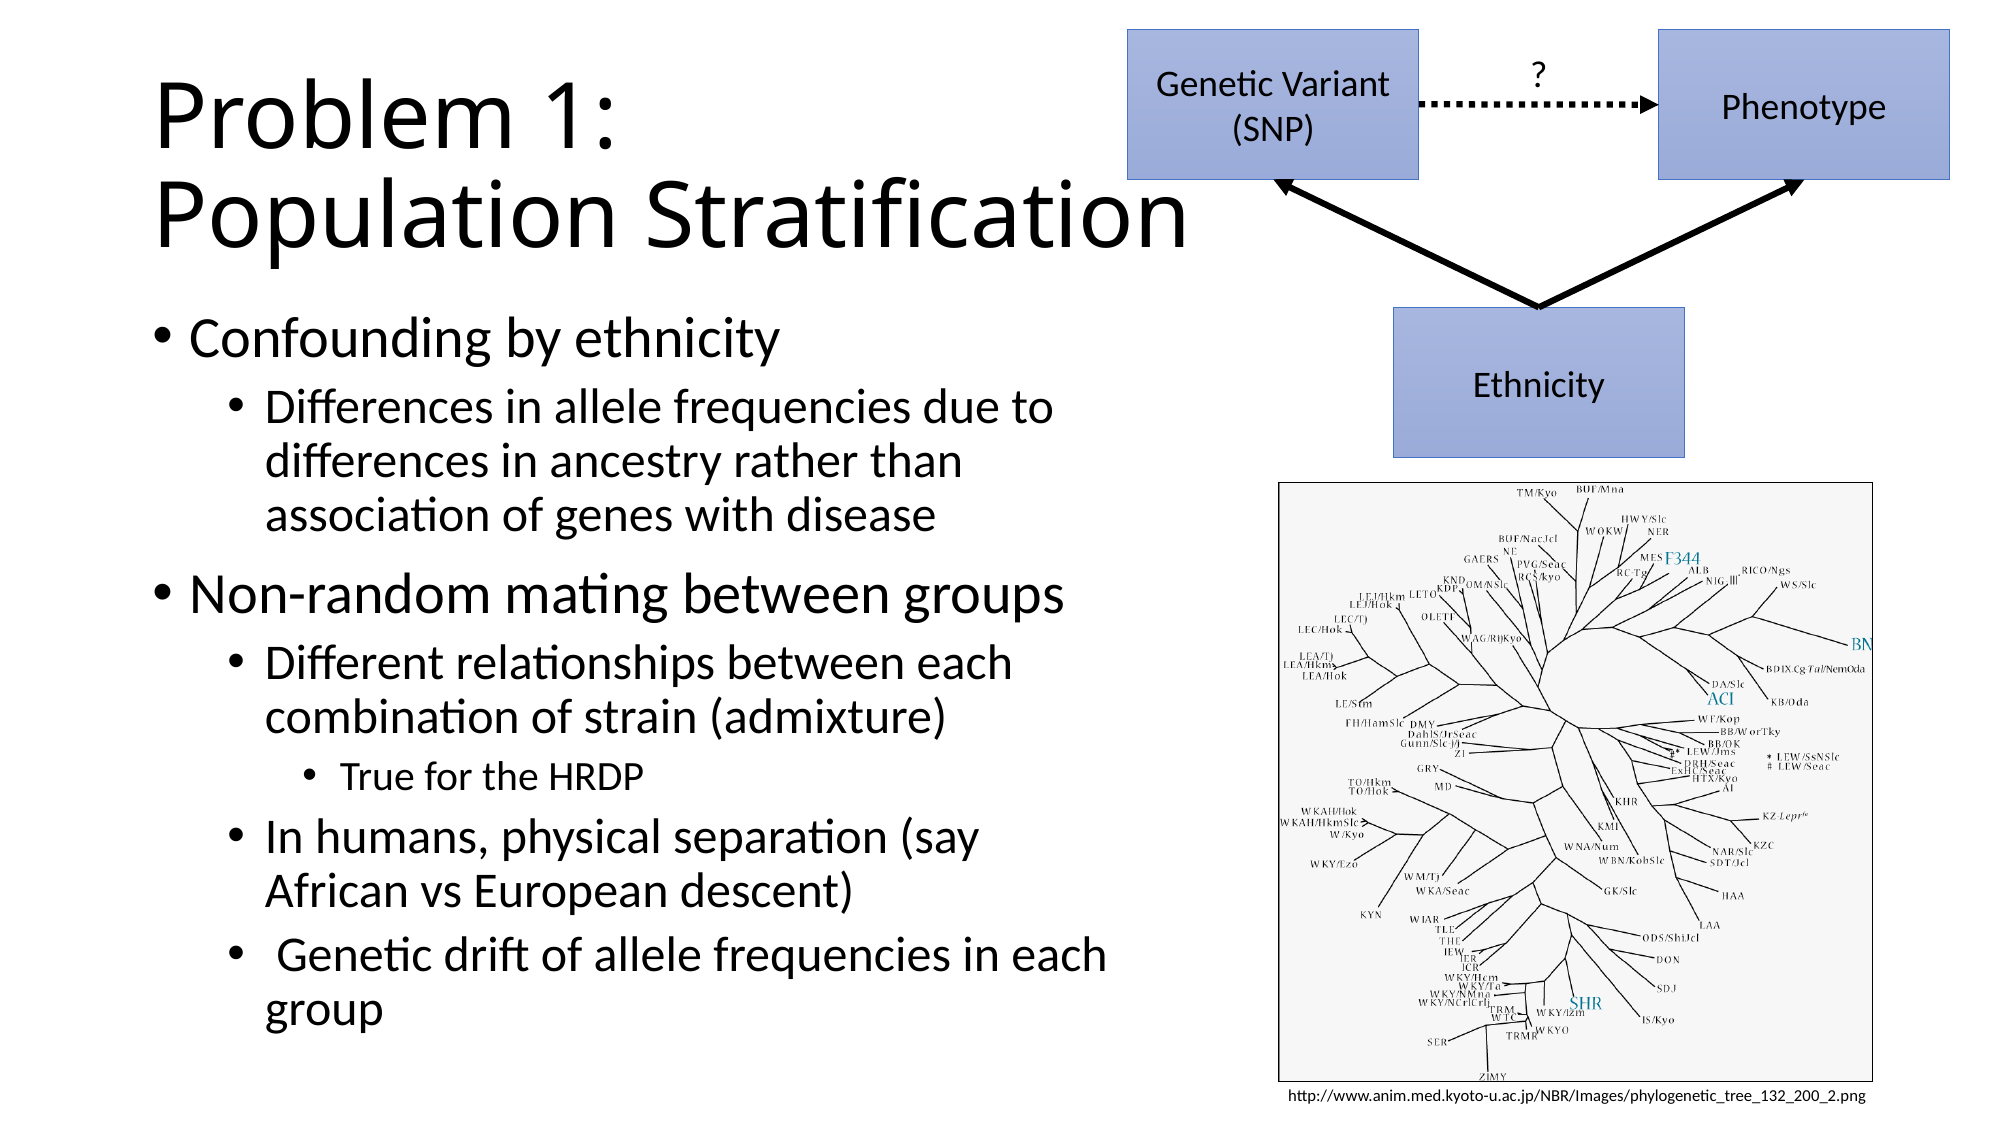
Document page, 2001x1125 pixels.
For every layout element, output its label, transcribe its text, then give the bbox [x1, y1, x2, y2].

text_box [1127, 29, 1950, 458]
text_box http://www.anim.med.kyoto-u.ac.jp/NBR/Images/phylogenetic_tree_132_200_2.png [1273, 1077, 2000, 1112]
title Problem 1: Population Stratification [137, 59, 1127, 278]
list Confounding by ethnicity Differences in allele frequencies due to differences in ancestry rather than association of genes with disease Non-random mating between groups Different relationships between each combination of strain (admixture) True for the HRDP In humans, physical separation (say African vs European descent) Genetic drift of allele frequencies in each group [137, 299, 1129, 1095]
picture [1278, 482, 1873, 1082]
